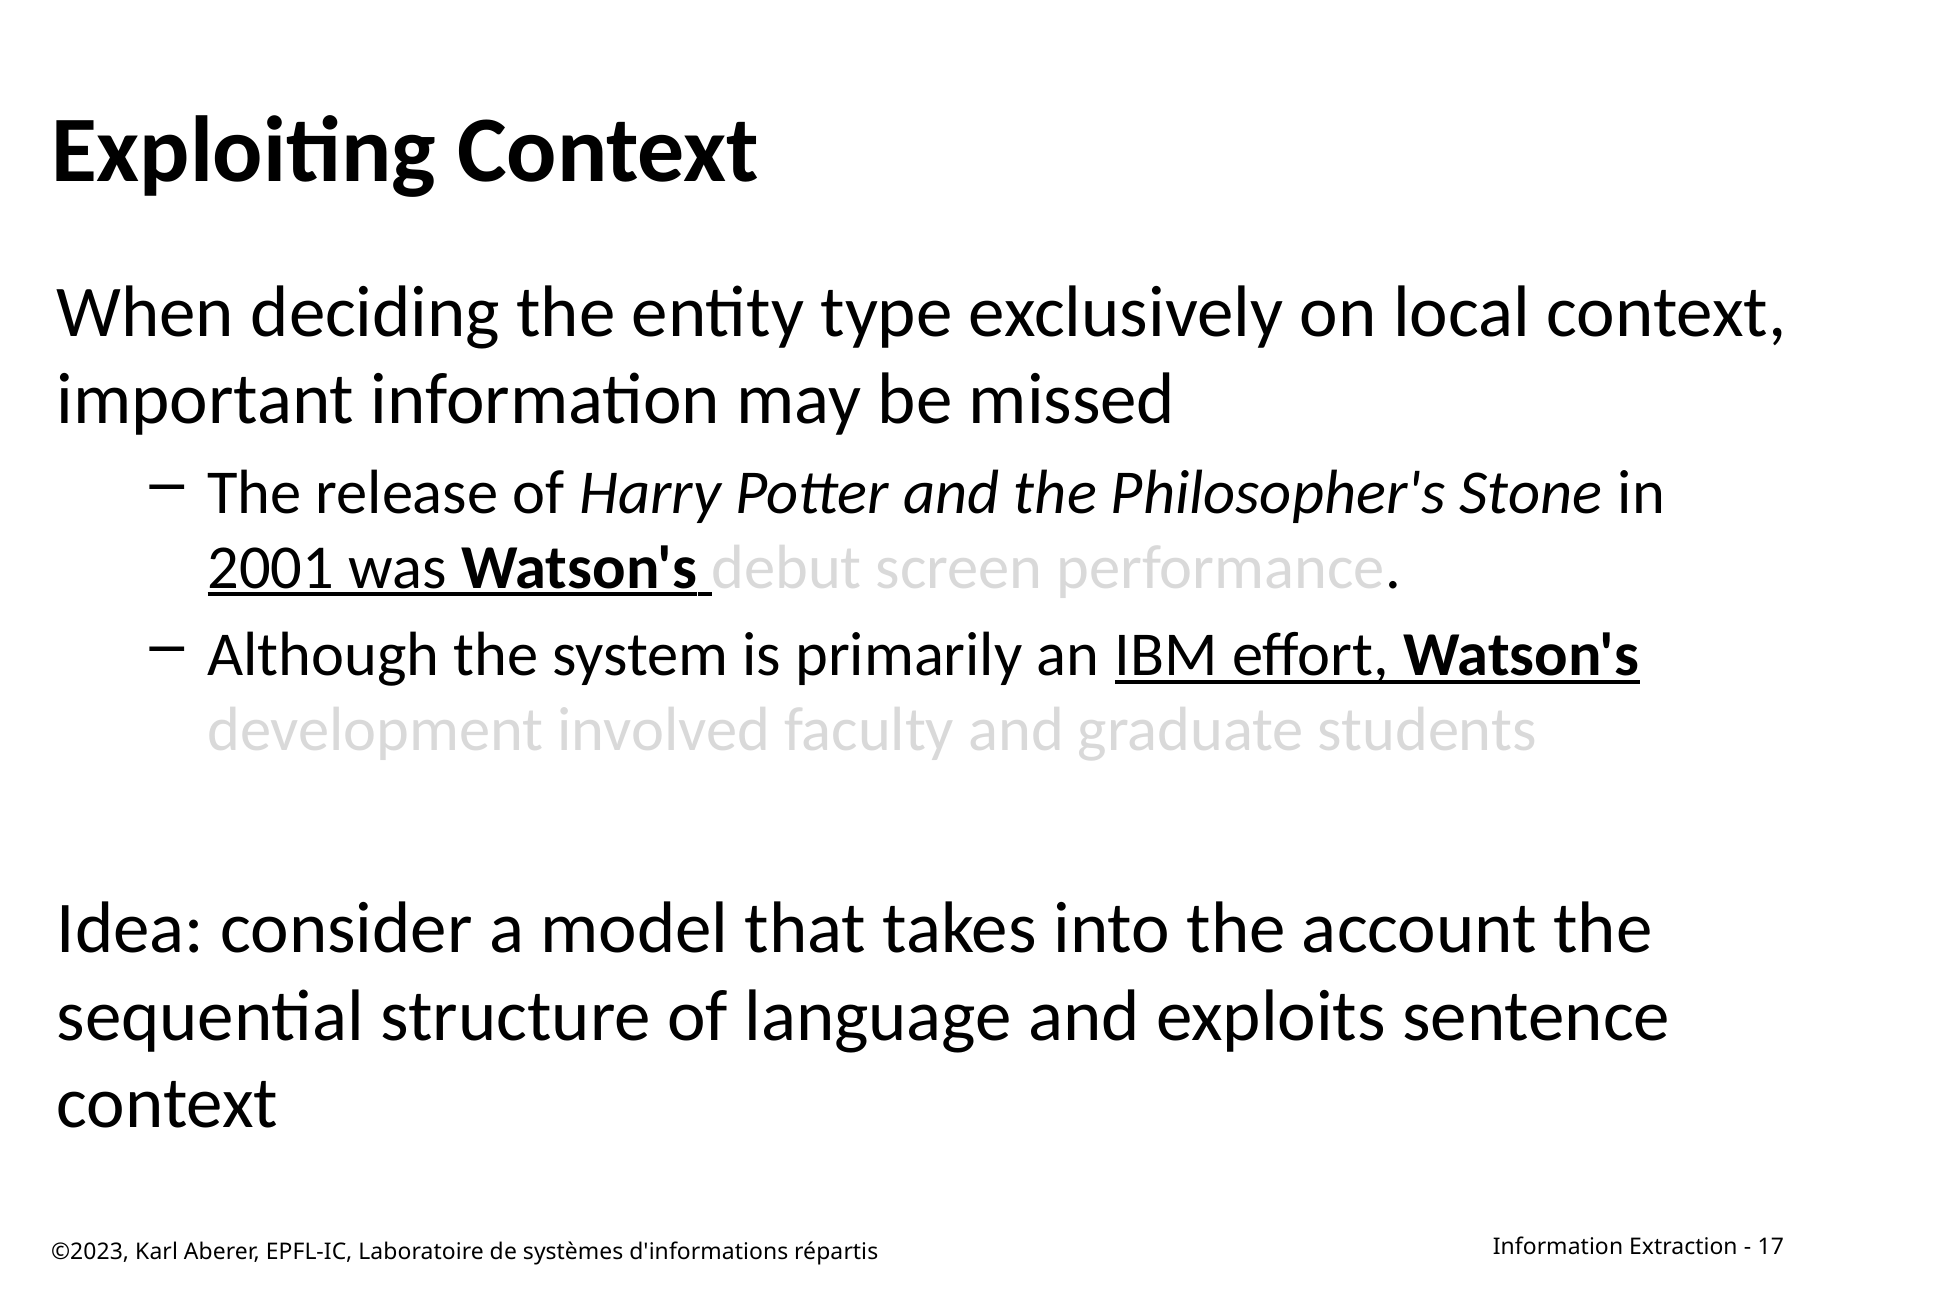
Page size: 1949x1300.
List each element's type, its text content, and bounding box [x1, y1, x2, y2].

list When deciding the entity type exclusively on local context, important information may be missed The release of Harry Potter and the Philosopher's Stone in 2001 was Watson's debut screen performance. Although the system is primarily an IBM effort, Watson's development involved faculty and graduate students Idea: consider a model that takes into the account the sequential structure of language and exploits sentence context [37, 253, 1809, 1208]
footer ©2023, Karl Aberer, EPFL-IC, Laboratoire de systèmes d'informations répartis [32, 1227, 1284, 1271]
title Exploiting Context [32, 57, 1803, 232]
